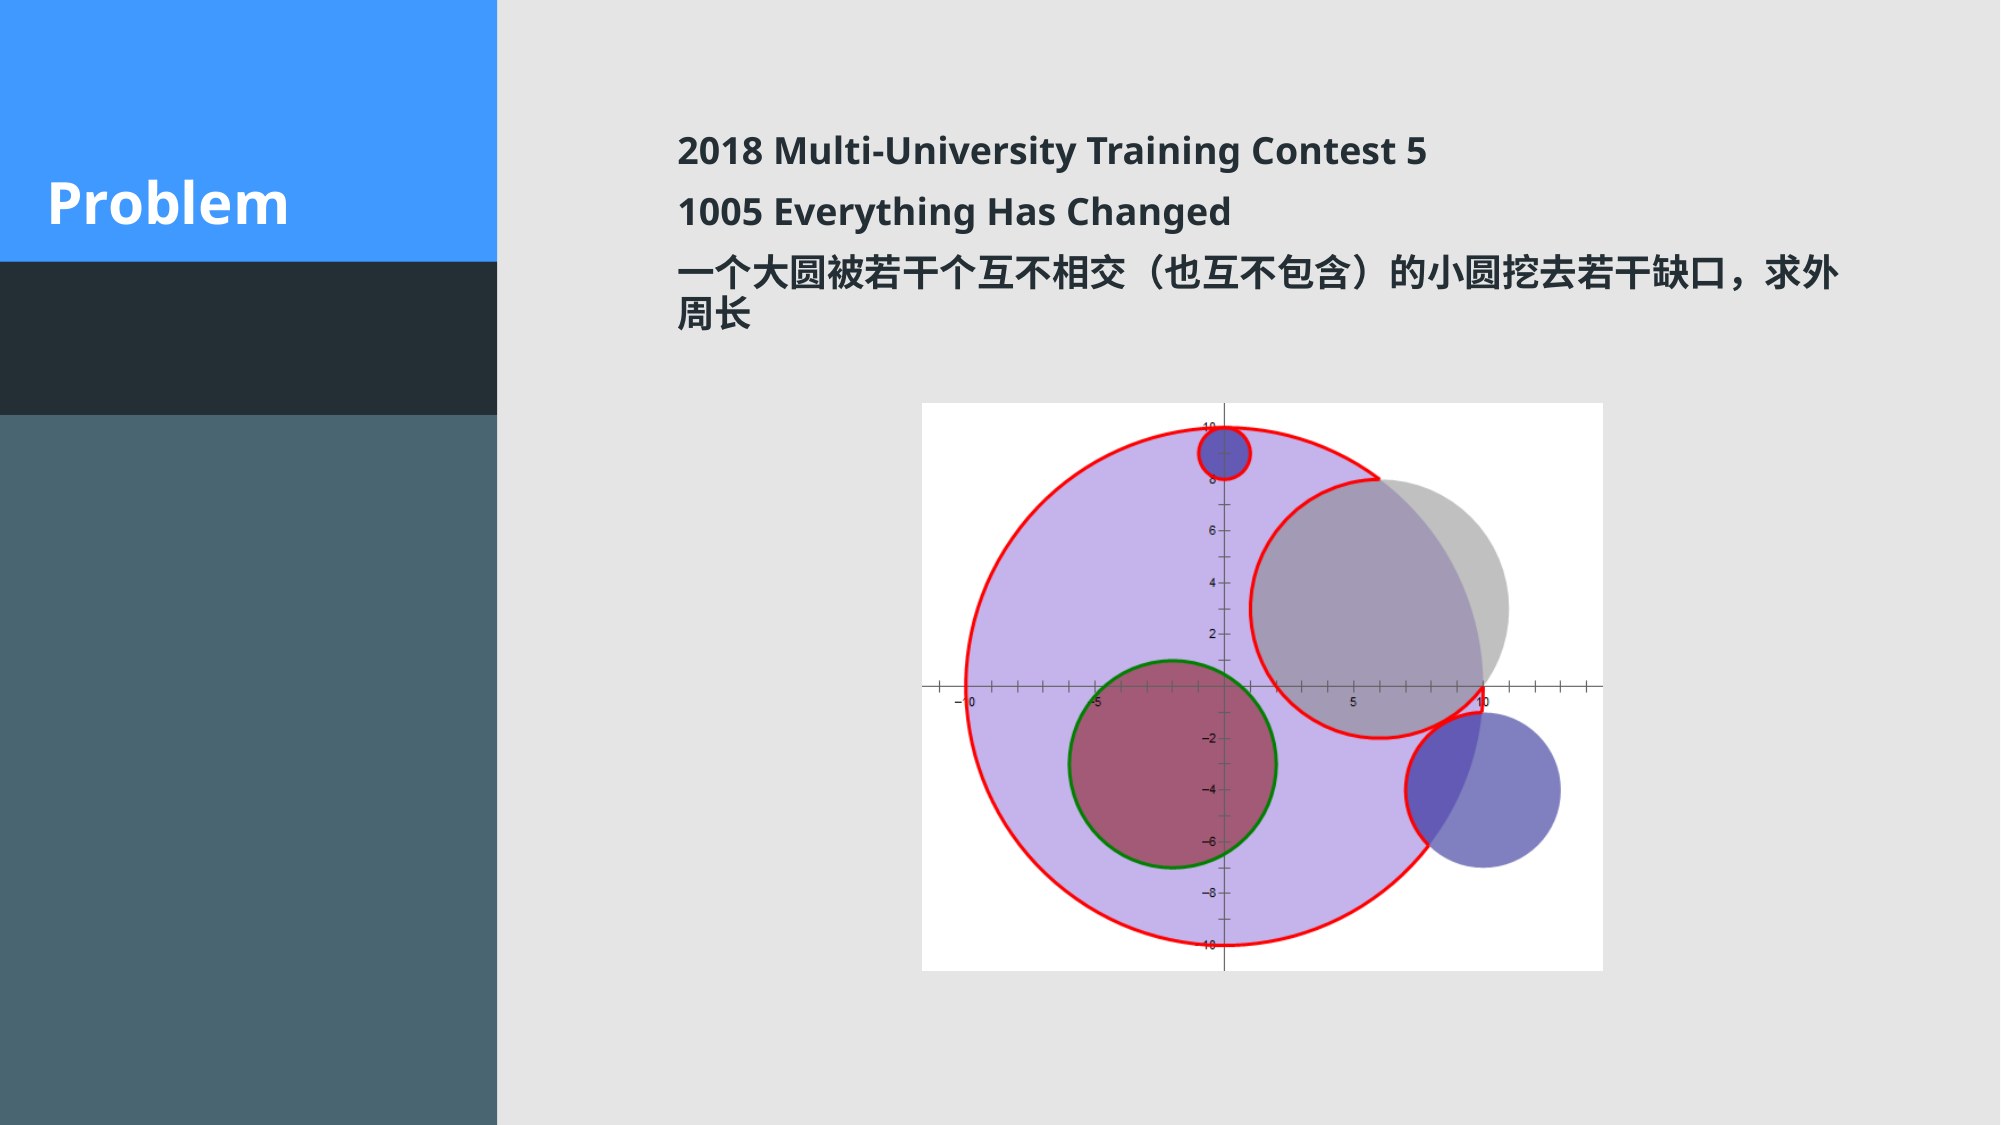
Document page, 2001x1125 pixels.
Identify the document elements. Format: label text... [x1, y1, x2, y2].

picture [0, 0, 2001, 1125]
title Problem [31, 154, 459, 257]
list 2018 Multi-University Training Contest 5 1005 Everything Has Changed 一个大圆被若干个互不相交（也互不包含）的小圆挖去若干缺口，求外周长 [662, 124, 1863, 1002]
